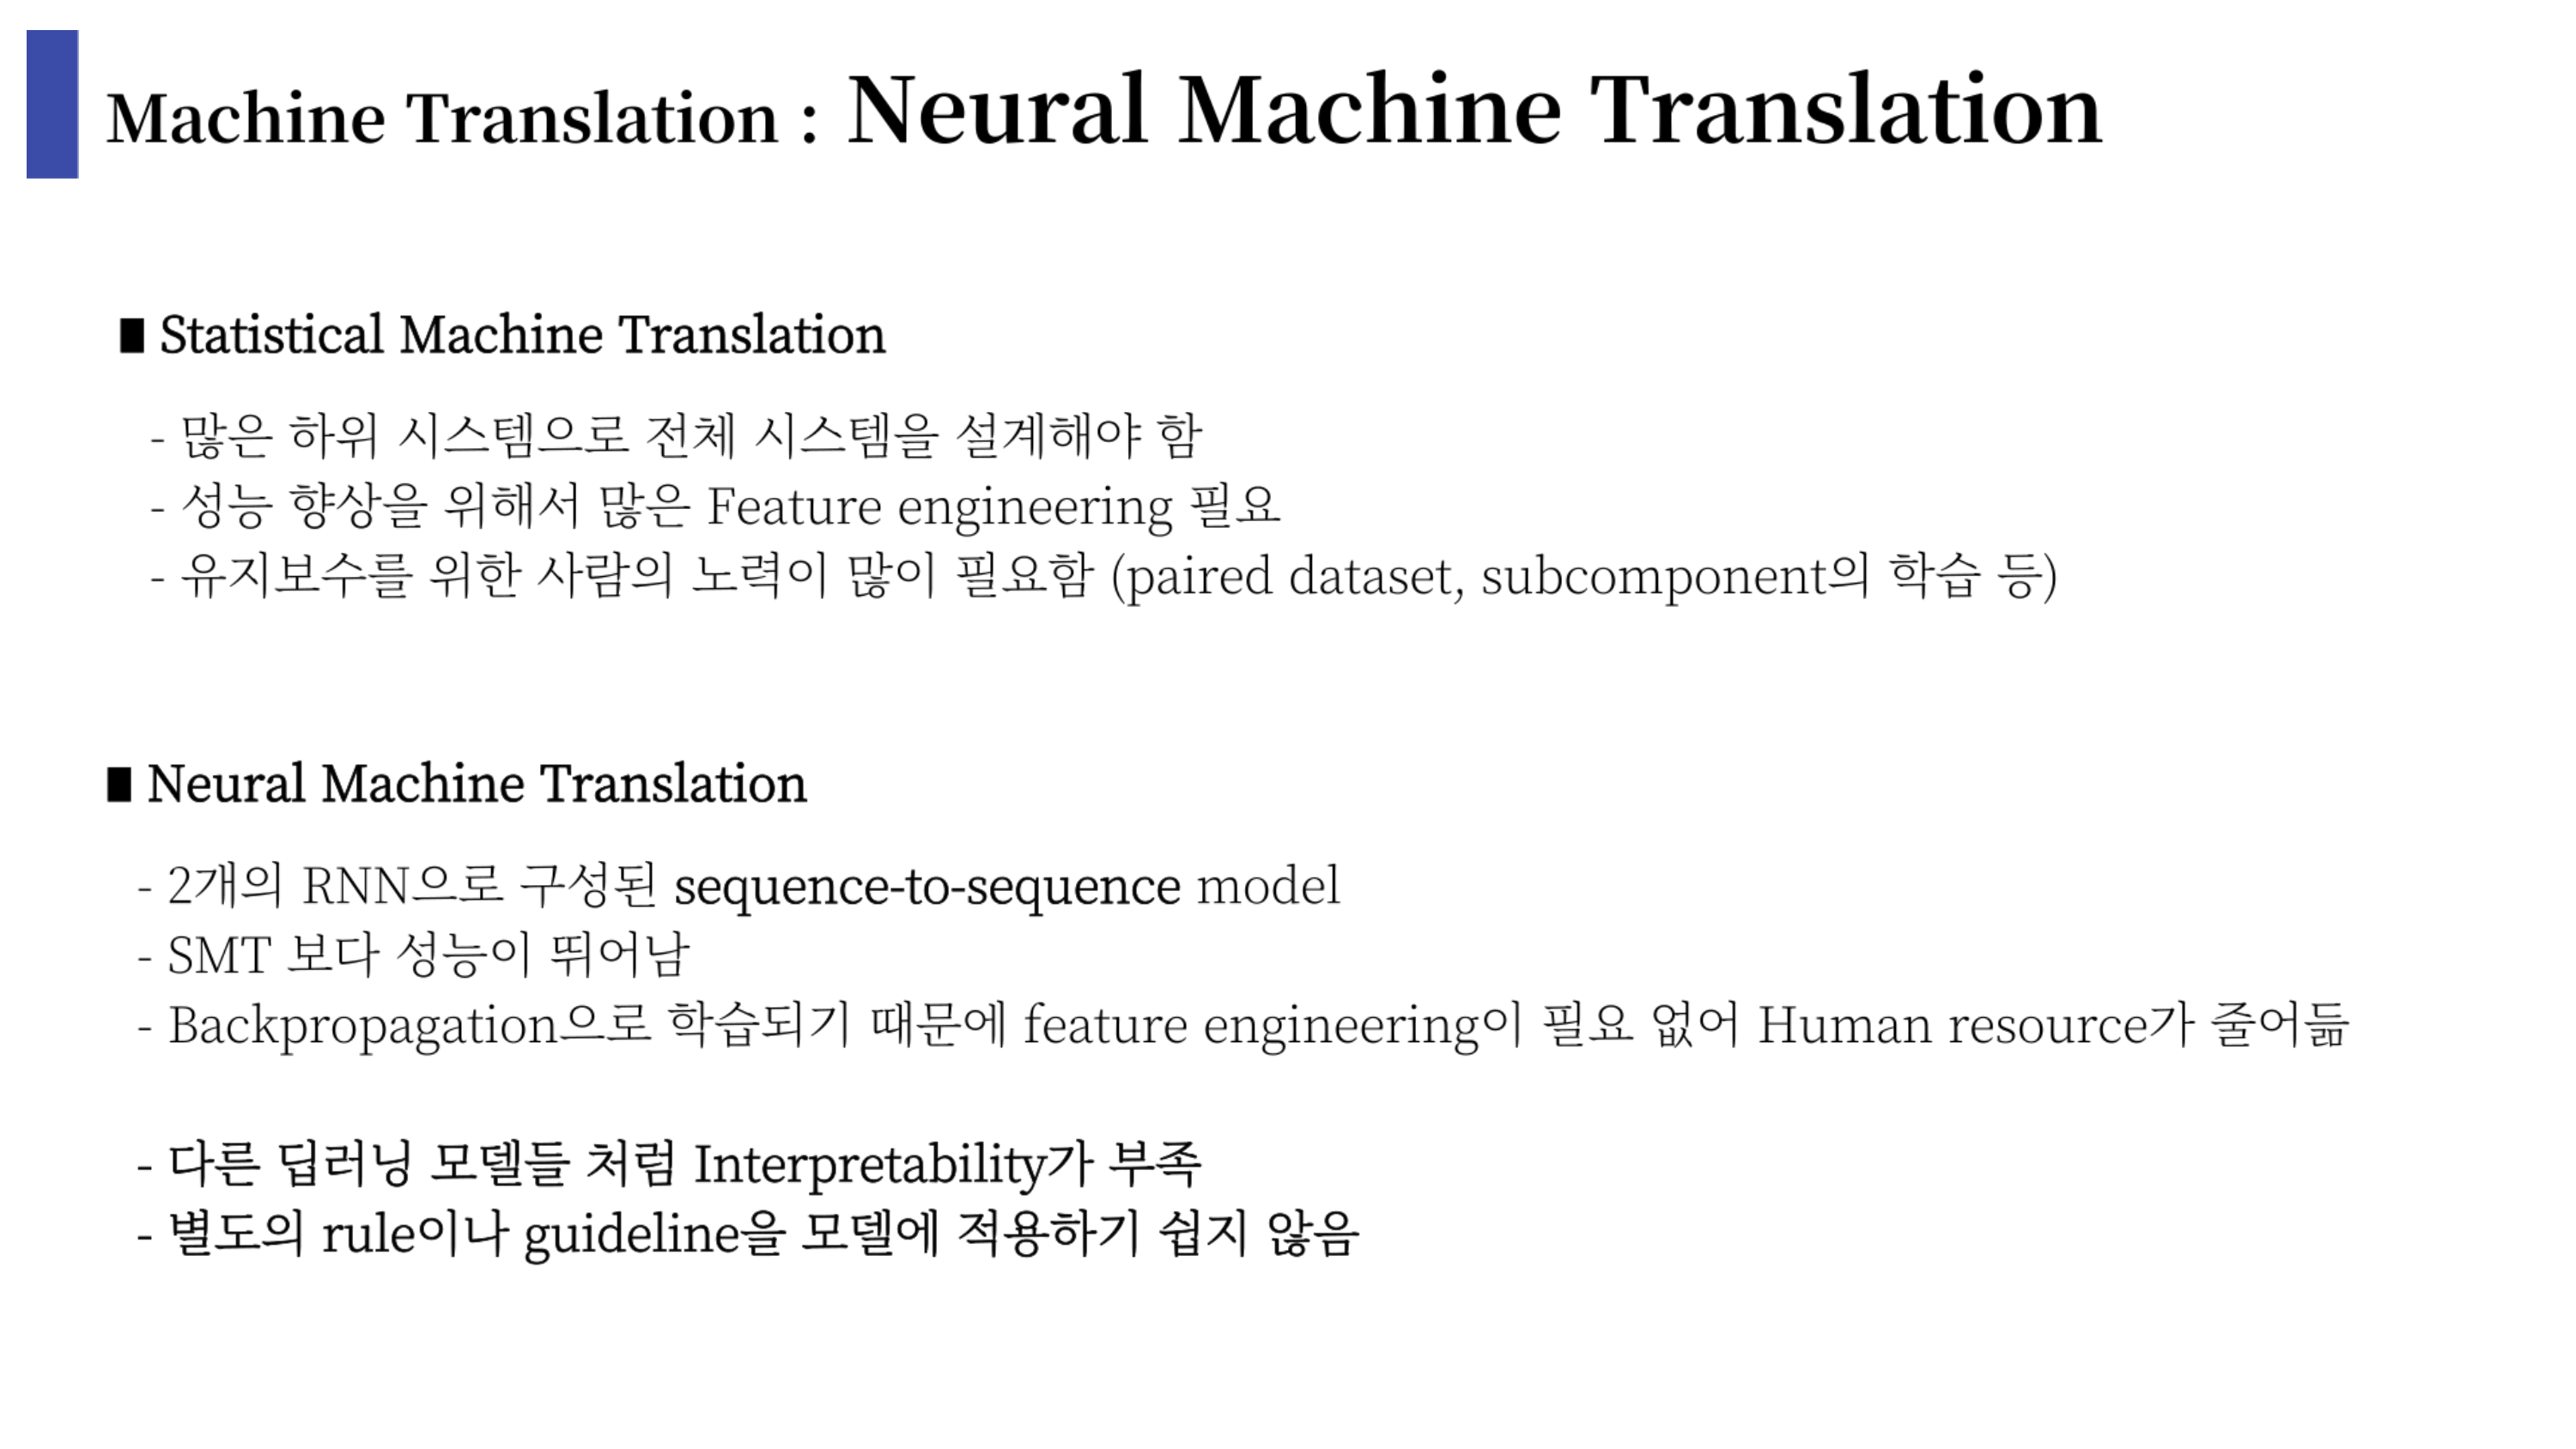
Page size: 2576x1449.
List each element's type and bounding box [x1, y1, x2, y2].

text_box [26, 30, 79, 179]
picture [141, 390, 2082, 629]
picture [92, 29, 2144, 209]
picture [111, 288, 908, 387]
picture [129, 839, 2372, 1287]
picture [98, 737, 831, 836]
